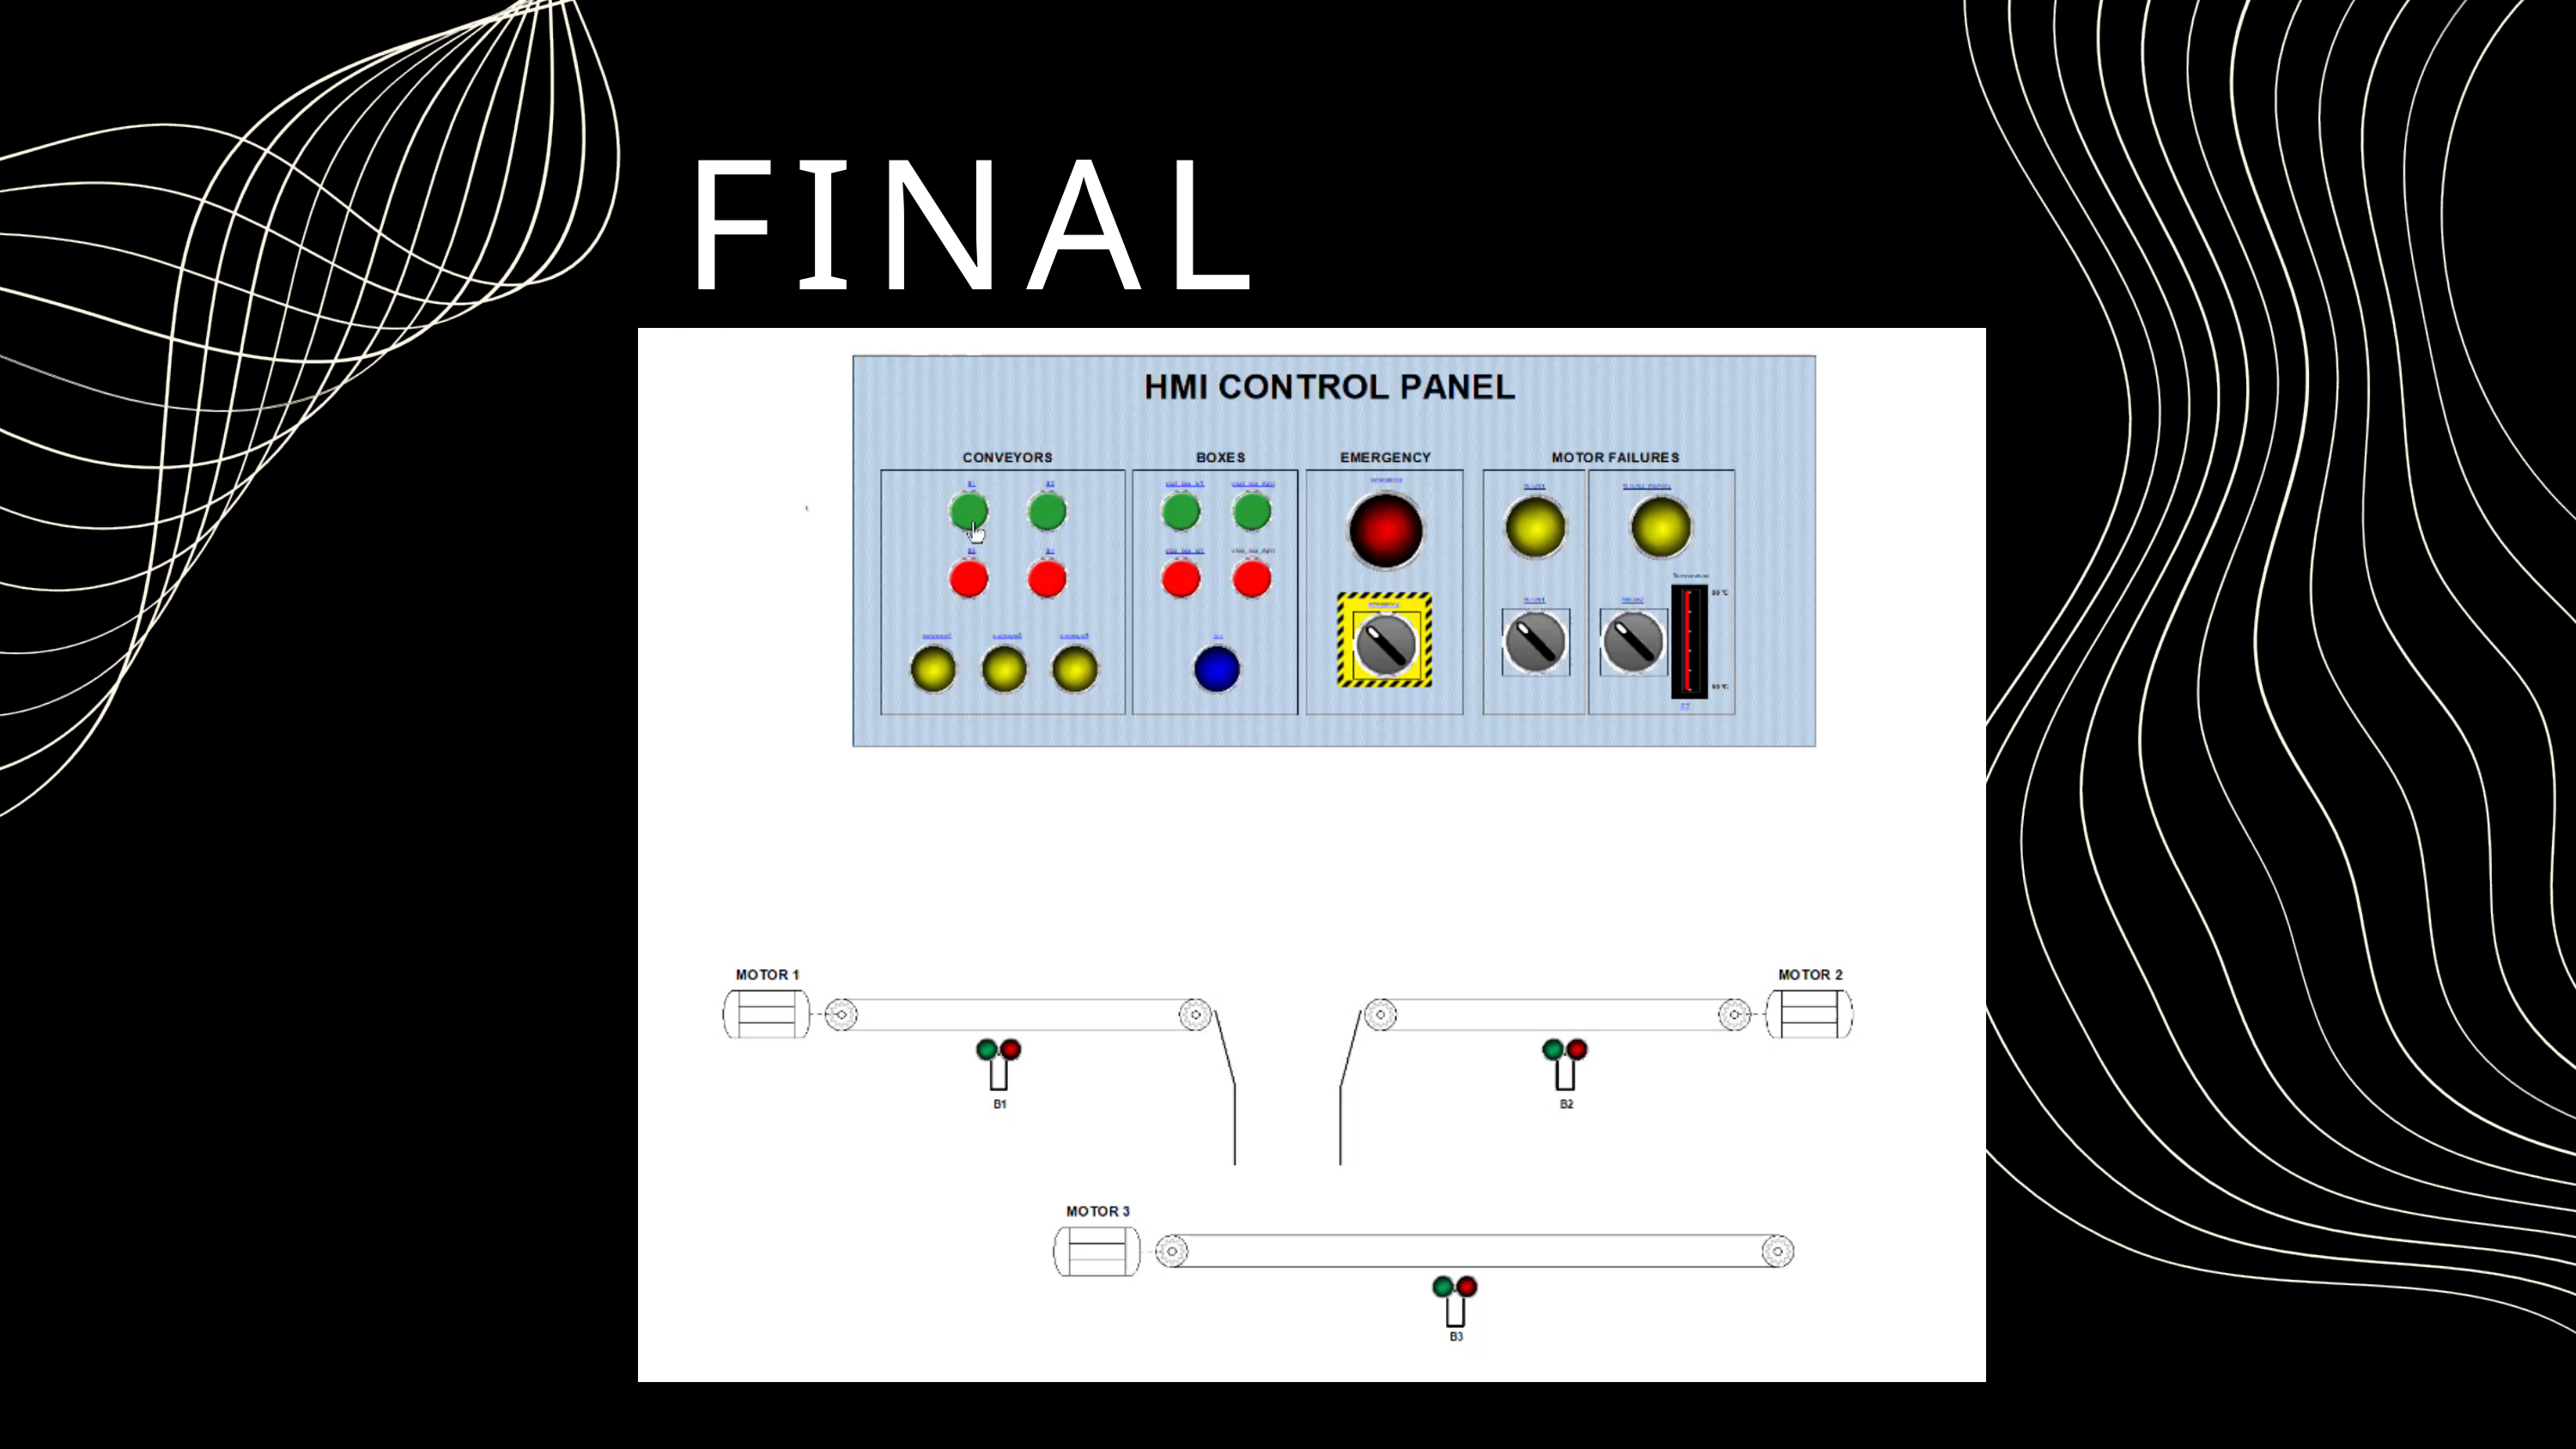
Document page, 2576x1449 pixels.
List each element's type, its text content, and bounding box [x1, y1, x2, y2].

text_box FINAL RESULT [682, 76, 1893, 324]
text_box [1893, 0, 2576, 1449]
text_box [0, 0, 1081, 844]
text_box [637, 326, 1987, 1383]
